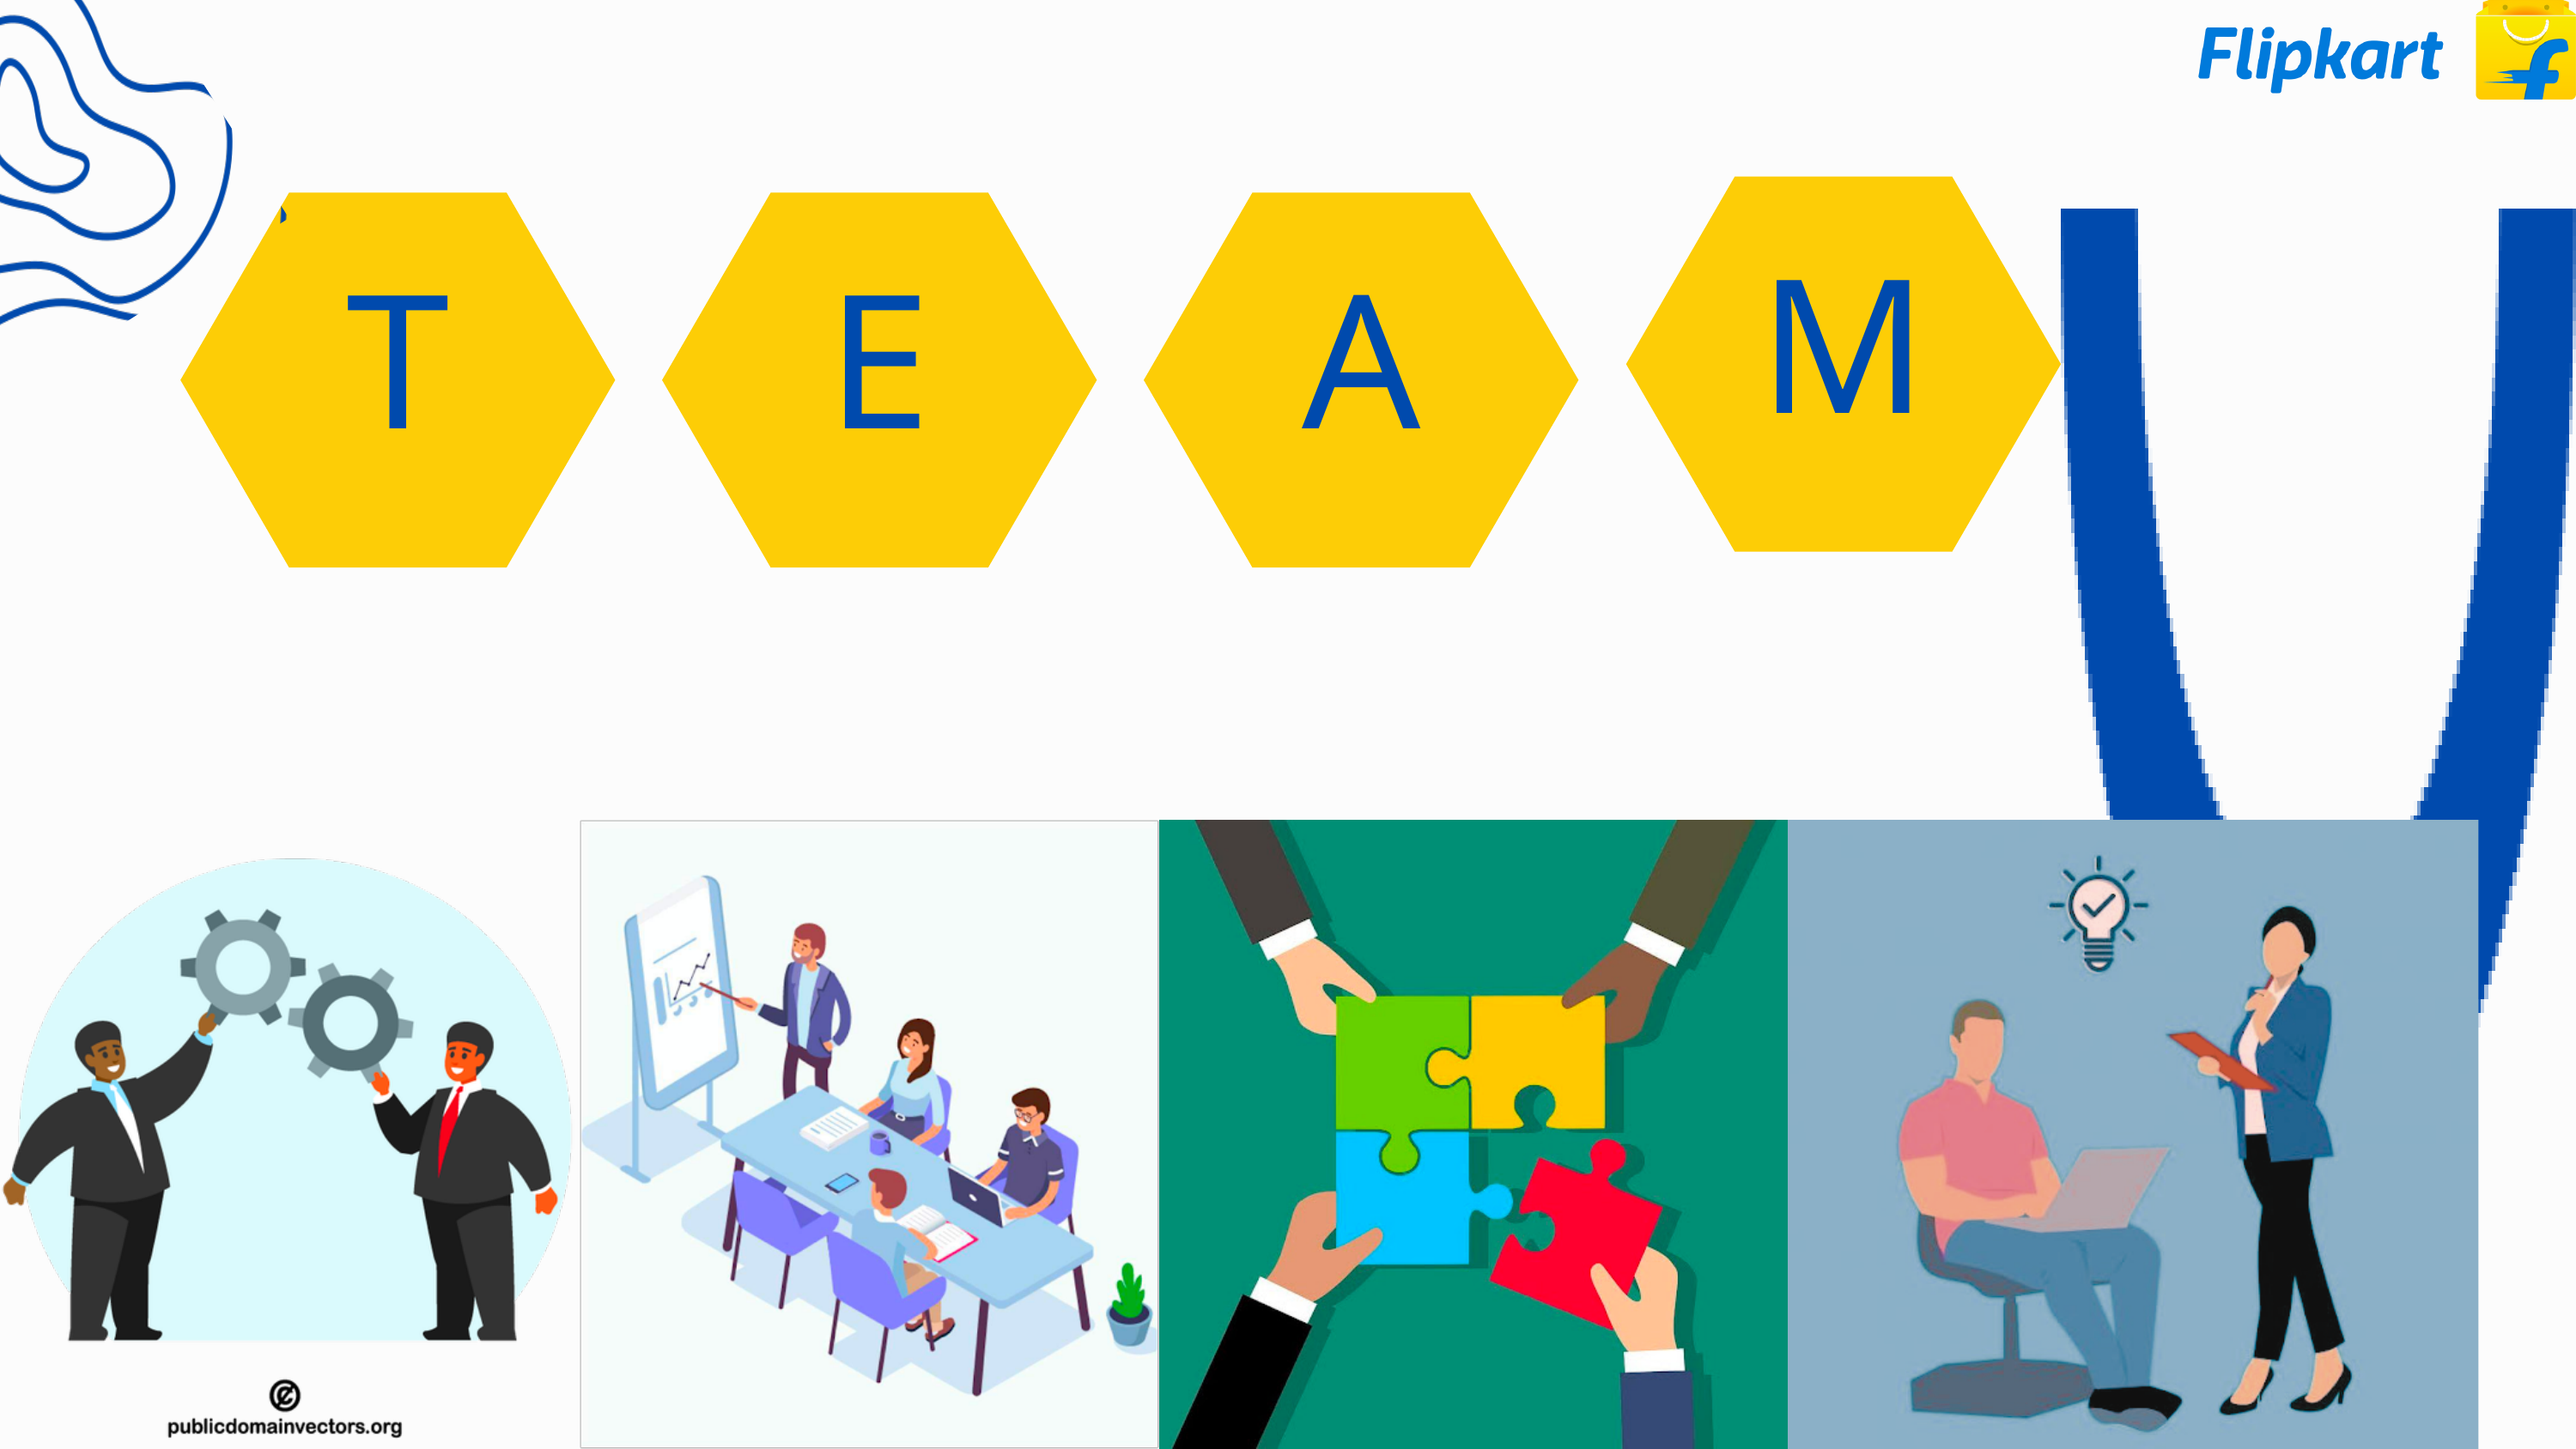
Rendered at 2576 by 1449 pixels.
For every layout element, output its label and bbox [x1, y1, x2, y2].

text_box [661, 192, 1097, 568]
text_box [1788, 820, 2479, 1449]
text_box [0, 820, 580, 1449]
text_box [2198, 0, 2576, 100]
text_box [1143, 192, 1579, 568]
text_box [2061, 209, 2576, 1240]
text_box [179, 192, 616, 568]
text_box [0, 0, 271, 381]
text_box [580, 820, 1159, 1449]
text_box [1625, 176, 2062, 552]
text_box [1159, 820, 1788, 1449]
